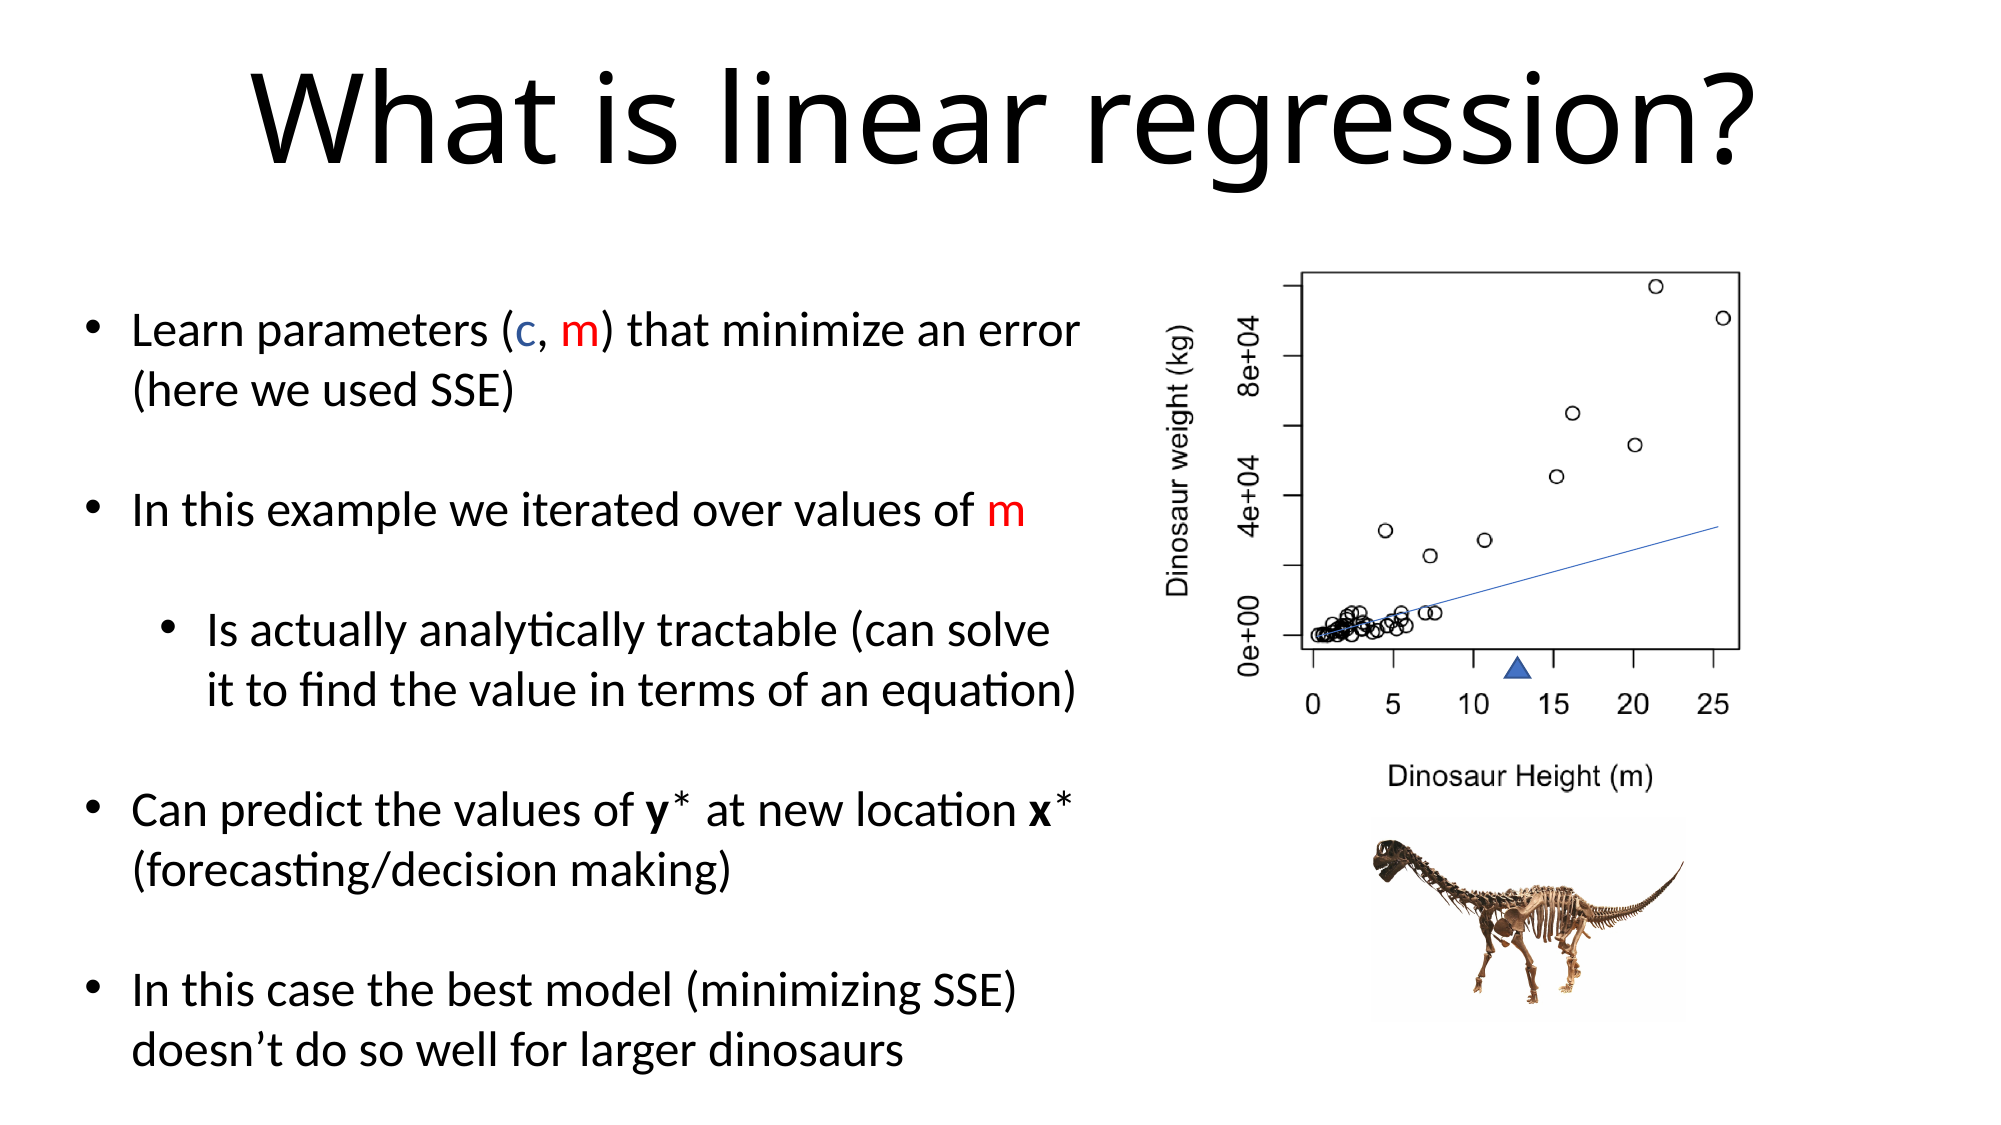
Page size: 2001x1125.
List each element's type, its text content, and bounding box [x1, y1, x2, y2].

picture [1371, 817, 1686, 1022]
text_box Learn parameters (c, m) that minimize an error (here we used SSE) In this example we iterated over values of m Is actually analytically tractable (can solve it to find the value in terms of an equation) Can predict the values of y* at new location x* (forecasting/decision making) In this case the best model (minimizing SSE) doesn’t do so well for larger dinosaurs [0, 228, 1098, 1125]
picture [1164, 228, 1769, 800]
text_box What is linear regression? [141, 0, 1867, 198]
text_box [1316, 526, 1719, 637]
